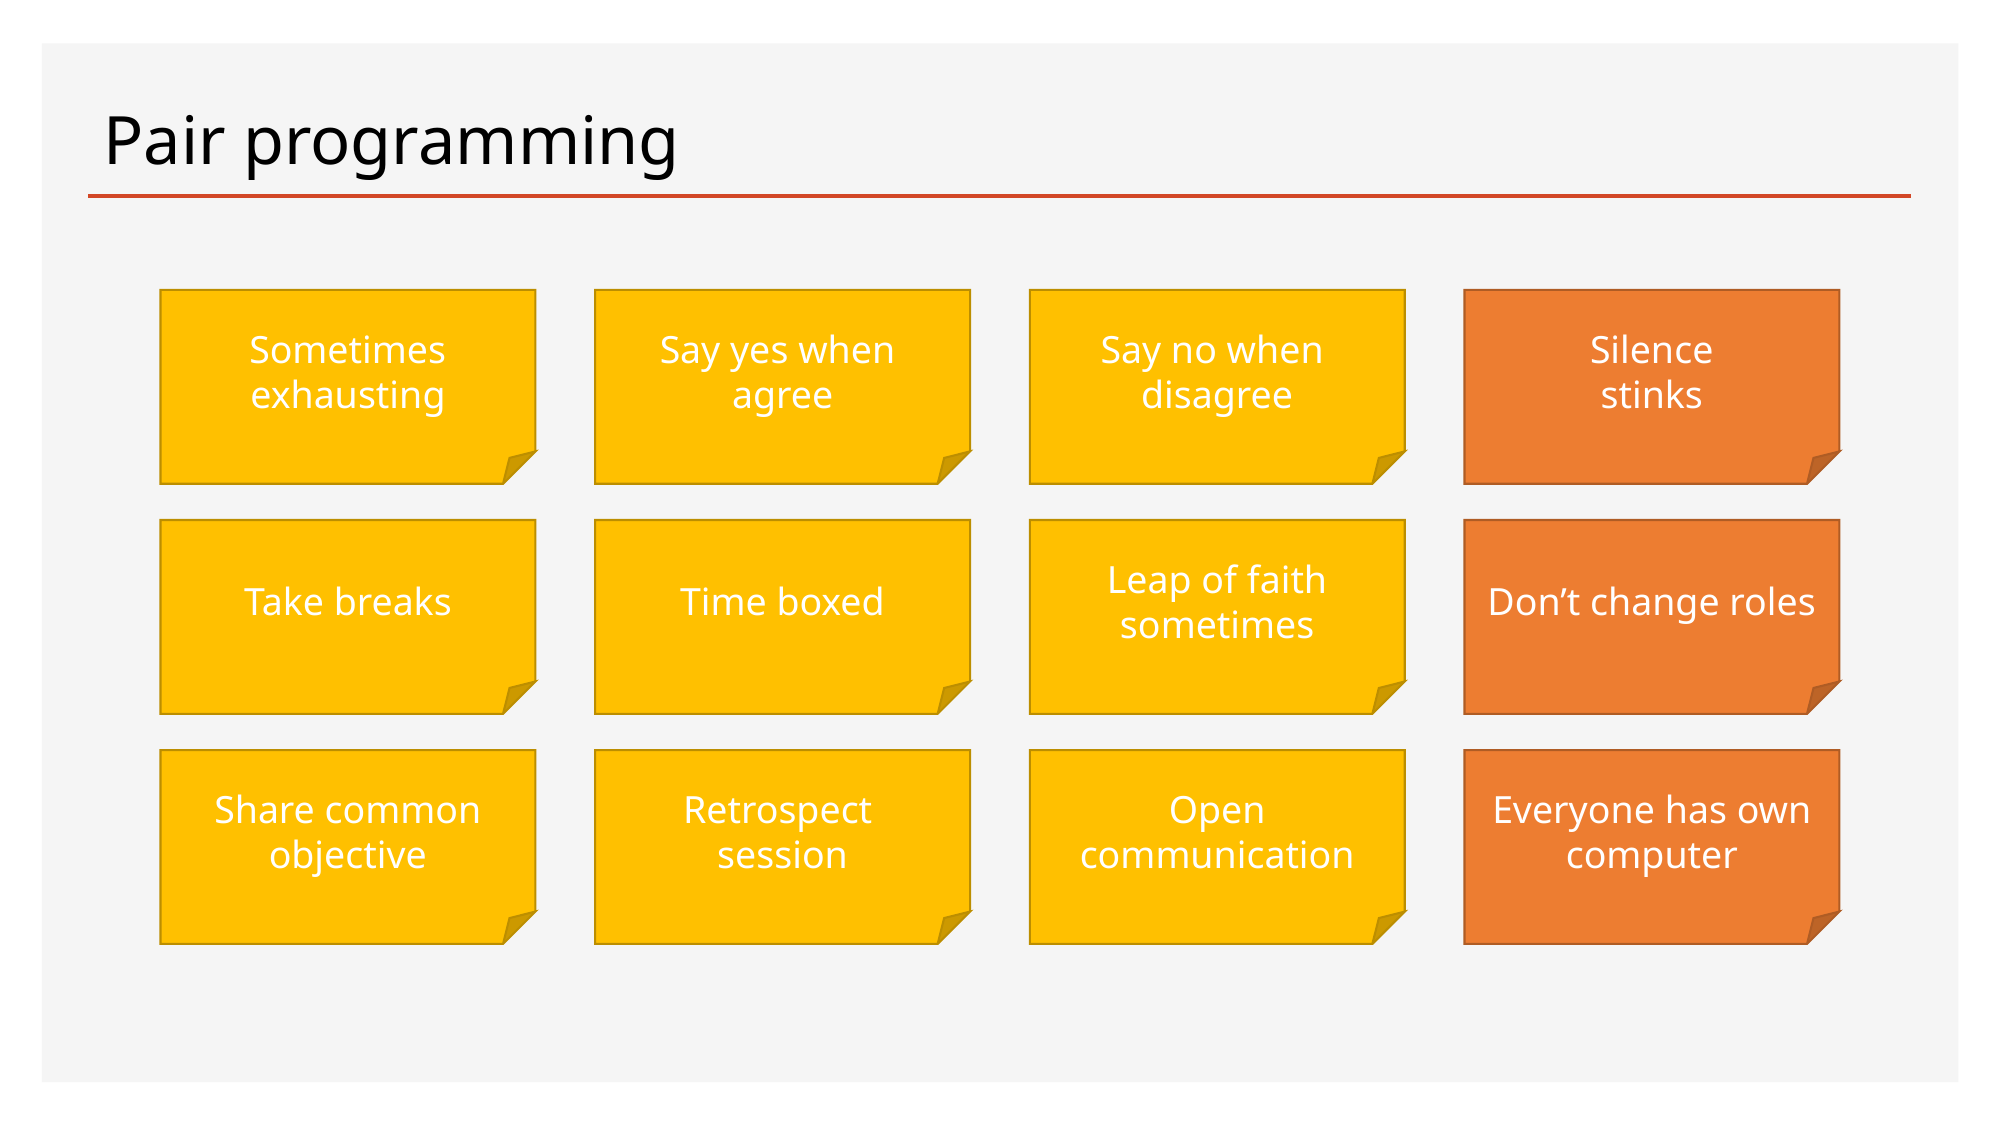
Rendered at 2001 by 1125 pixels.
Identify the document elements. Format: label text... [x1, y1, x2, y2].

text_box Take breaks [159, 518, 539, 715]
text_box Everyone has own computer [1463, 749, 1843, 945]
text_box Share common objective [159, 749, 539, 945]
text_box Sometimes exhausting [159, 288, 539, 485]
text_box Say no when disagree [1028, 288, 1409, 485]
text_box Open communication [1028, 749, 1409, 945]
title Pair programming [88, 59, 1912, 187]
text_box Say yes when agree [594, 288, 974, 485]
text_box Leap of faith sometimes [1028, 518, 1409, 715]
text_box Silence stinks [1463, 288, 1843, 485]
text_box Don’t change roles [1463, 518, 1843, 715]
text_box Retrospect session [594, 749, 974, 945]
text_box Time boxed [594, 518, 974, 715]
